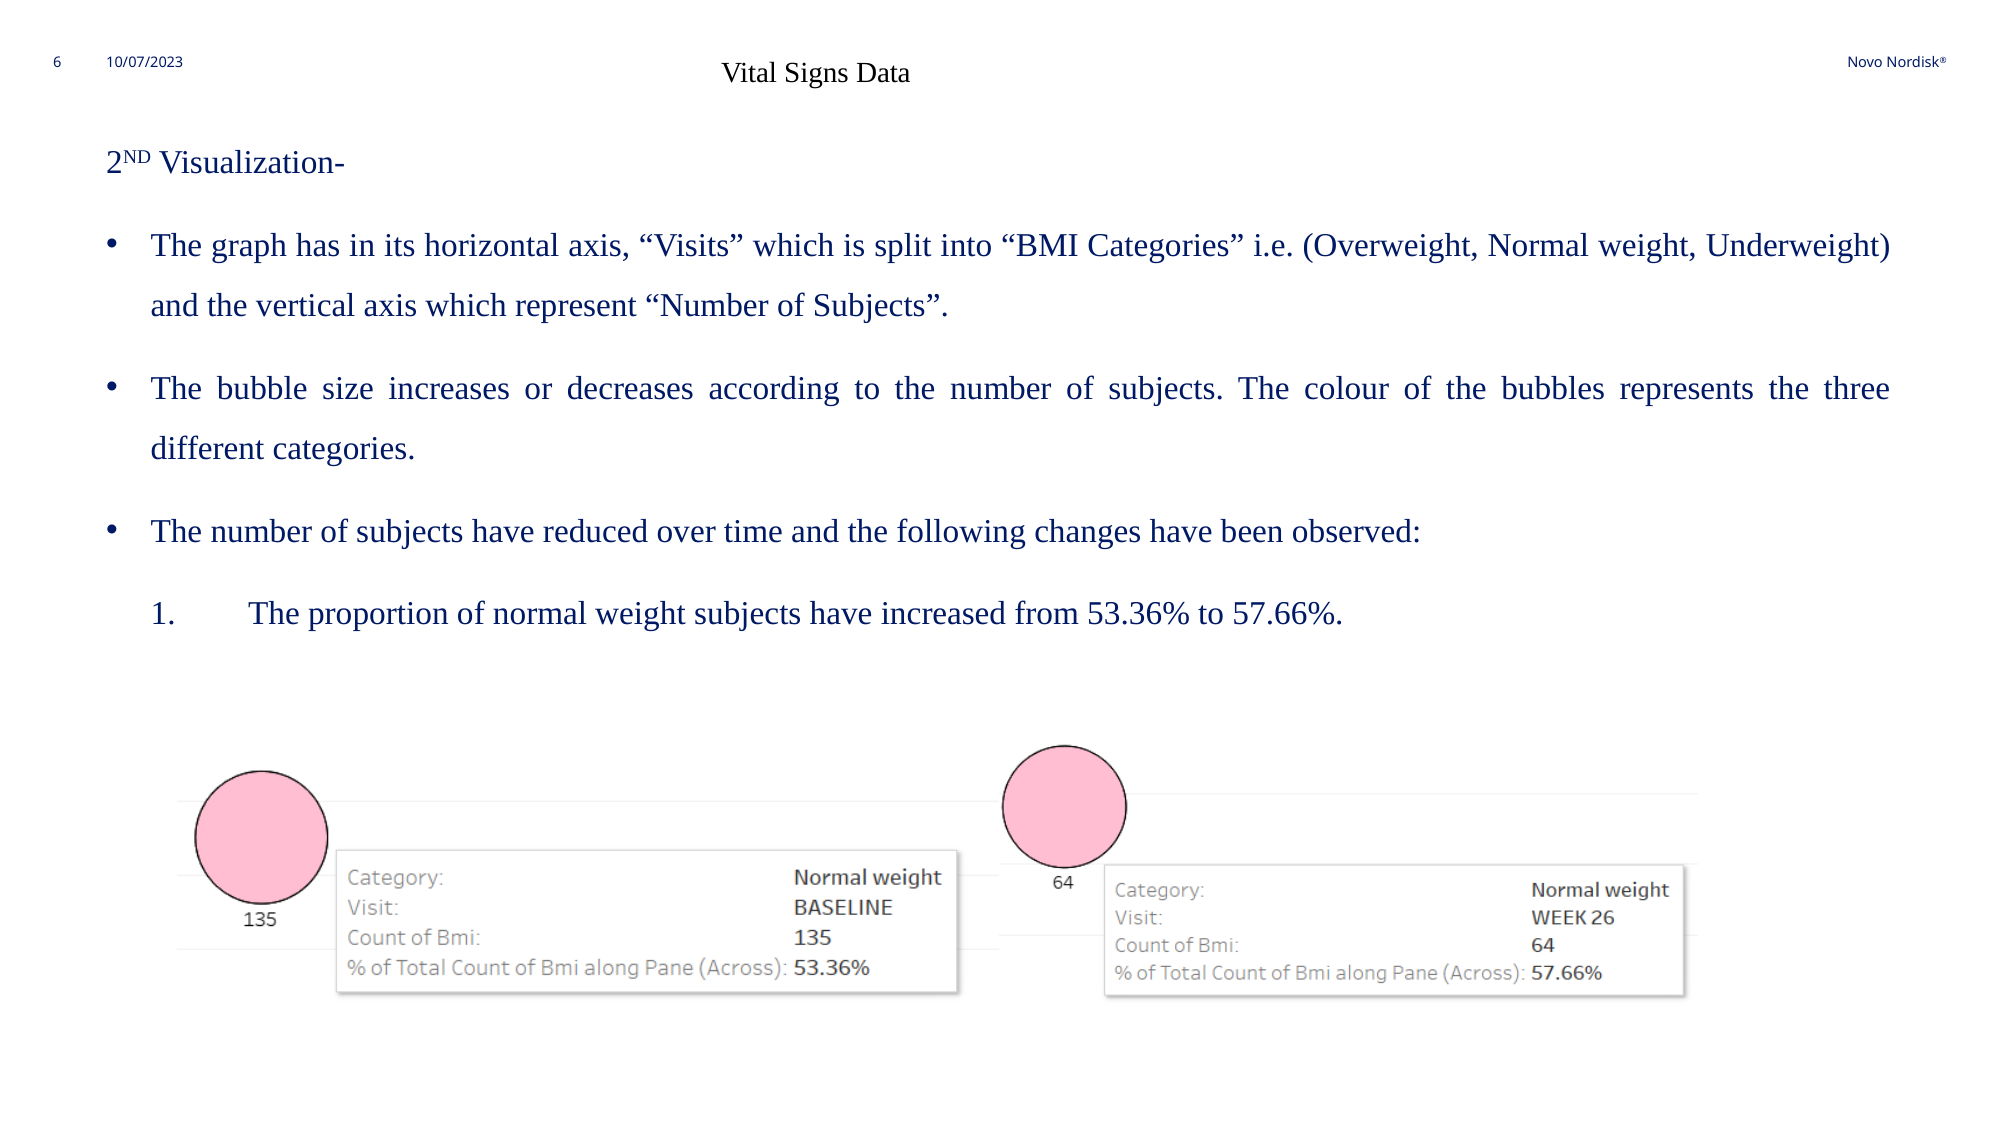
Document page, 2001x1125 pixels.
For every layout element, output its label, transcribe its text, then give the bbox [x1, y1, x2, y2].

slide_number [107, 53, 422, 74]
footer Vital Signs Data [474, 53, 1158, 74]
picture [177, 738, 1698, 1019]
slide_number 6 [53, 53, 107, 74]
list 2ND Visualization- The graph has in its horizontal axis, “Visits” which is split into “BMI Categories” i.e. (Overweight, Normal weight, Underweight) and the vertical axis which represent “Number of Subjects”. The bubble size increases or decreases according to the number of subjects. The colour of the bubbles represents the three different categories. The number of subjects have reduced over time and the following changes have been observed: The proportion of normal weight subjects have increased from 53.36% to 57.66%. [106, 120, 1894, 1020]
